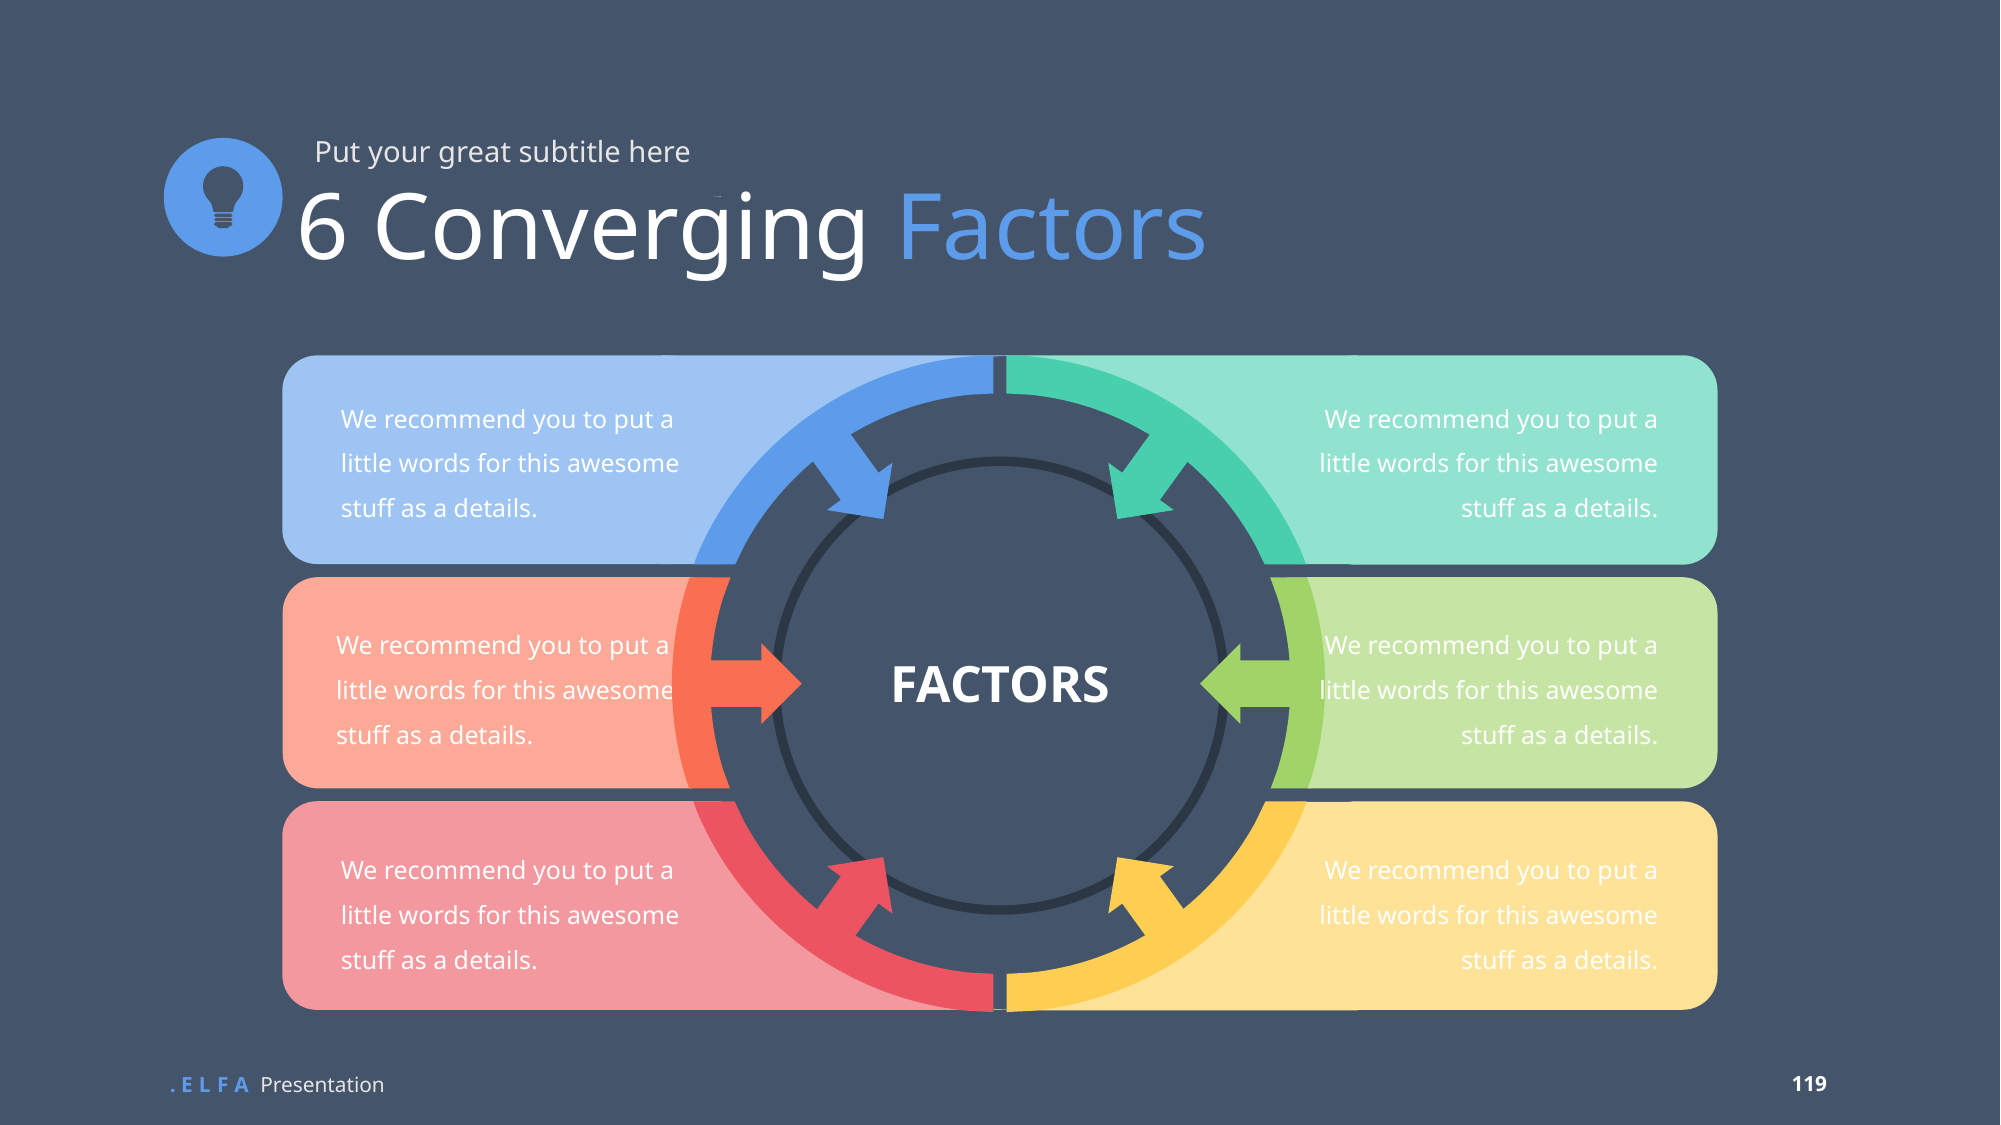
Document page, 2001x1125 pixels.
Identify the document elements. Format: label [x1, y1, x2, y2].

text_box [162, 126, 1224, 285]
text_box [282, 354, 1718, 1014]
